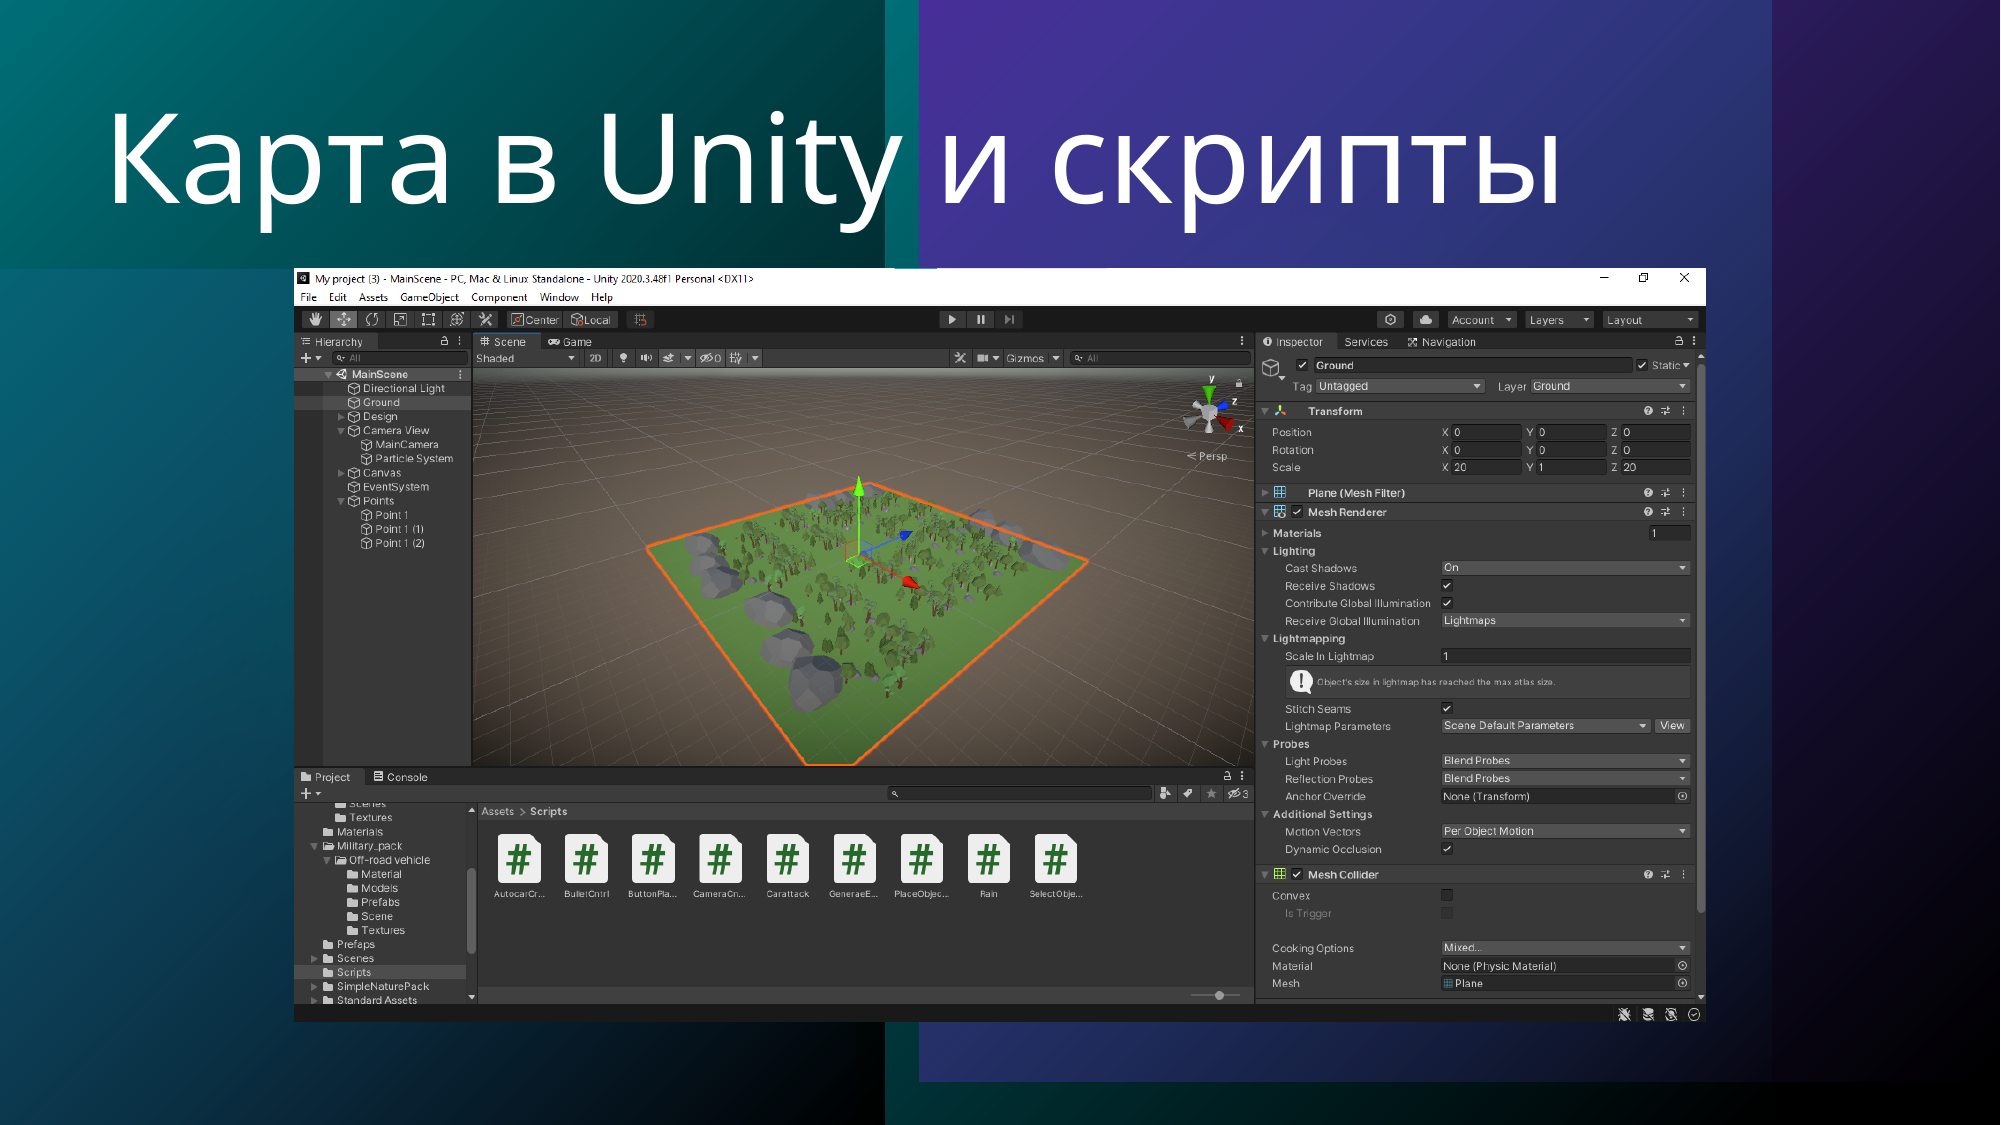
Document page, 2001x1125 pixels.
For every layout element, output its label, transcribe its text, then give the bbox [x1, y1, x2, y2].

title Карта в Unity и скрипты [88, 88, 1910, 386]
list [294, 268, 1706, 1022]
